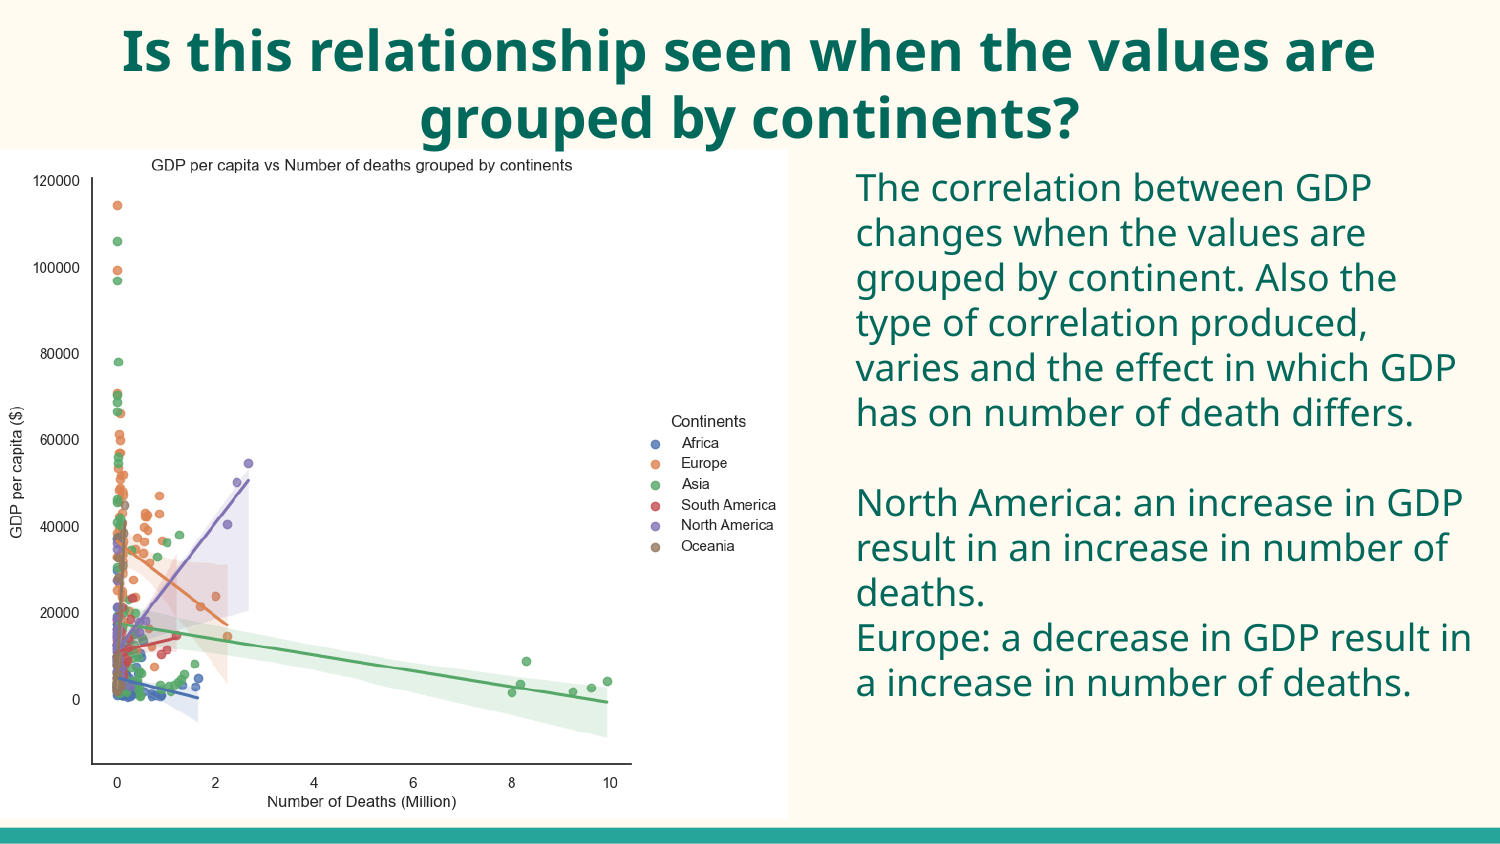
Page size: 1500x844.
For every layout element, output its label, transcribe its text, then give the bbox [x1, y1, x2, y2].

picture [0, 149, 788, 819]
text_box The correlation between GDP changes when the values are grouped by continent. Also the type of correlation produced, varies and the effect in which GDP has on number of death differs. North America: an increase in GDP result in an increase in number of deaths. Europe: a decrease in GDP result in a increase in number of deaths. [840, 149, 1492, 827]
text_box Is this relationship seen when the values are grouped by continents? [0, 0, 1500, 165]
